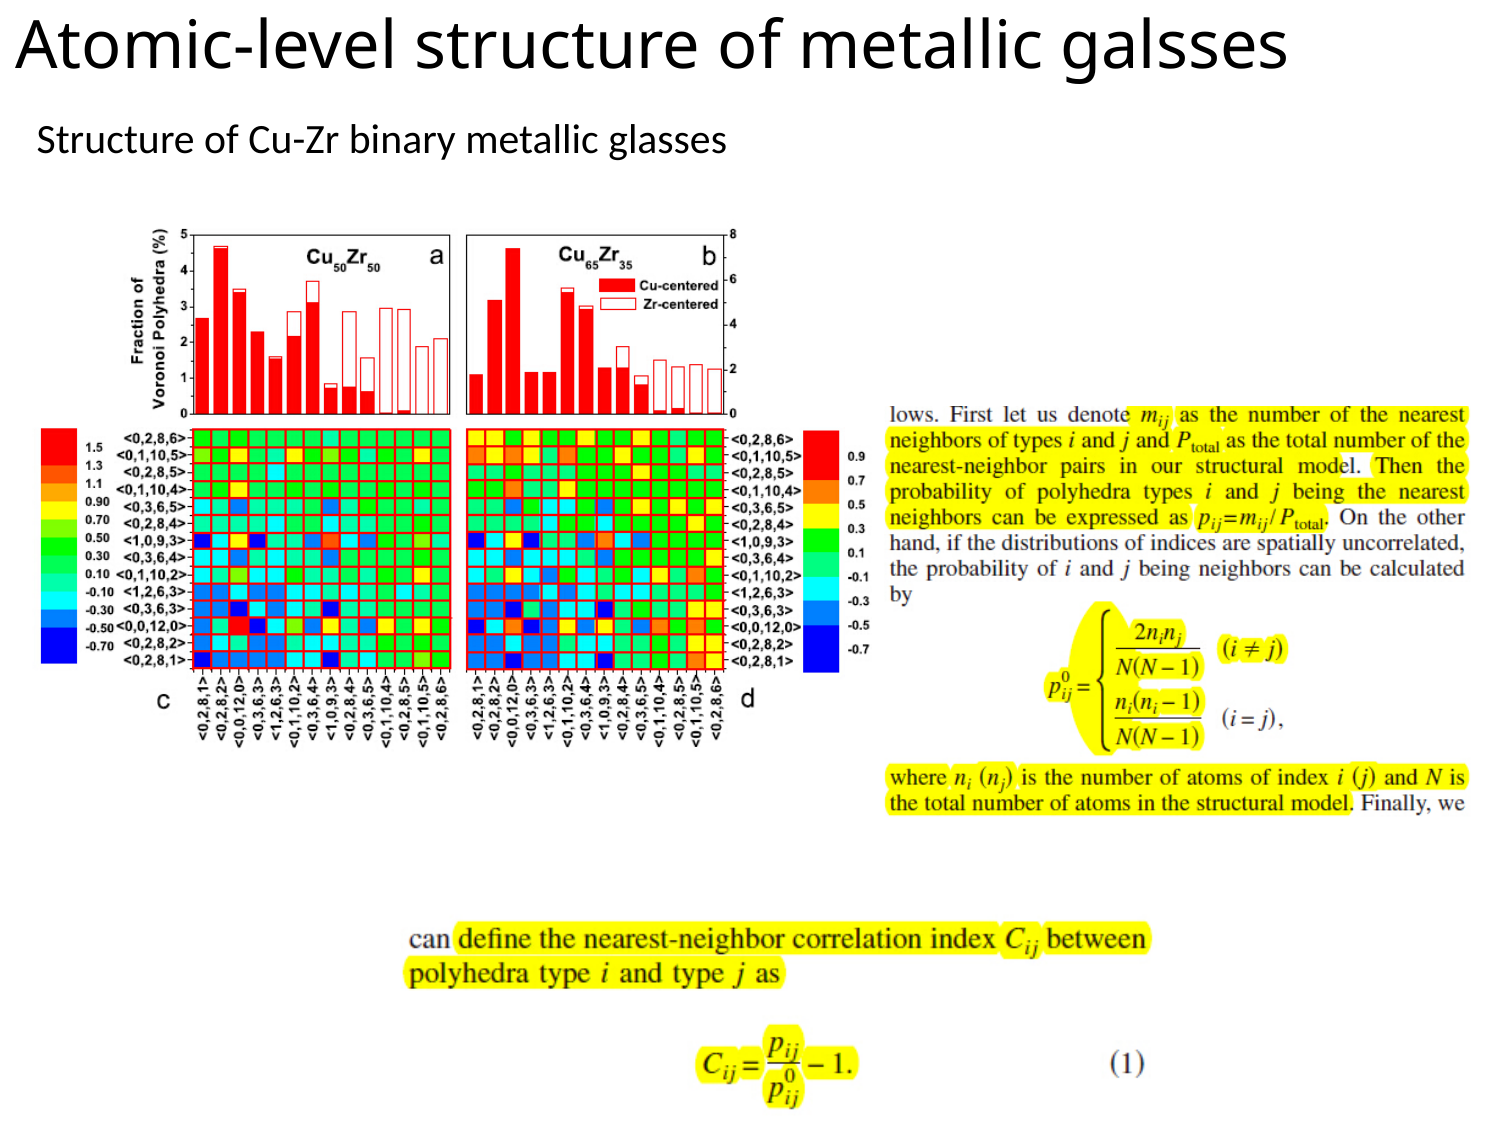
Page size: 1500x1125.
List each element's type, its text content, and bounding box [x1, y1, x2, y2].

title Atomic-level structure of metallic galsses [0, 0, 1500, 90]
picture [0, 202, 1486, 830]
picture [400, 903, 1157, 1125]
text_box Structure of Cu-Zr binary metallic glasses [21, 104, 899, 170]
